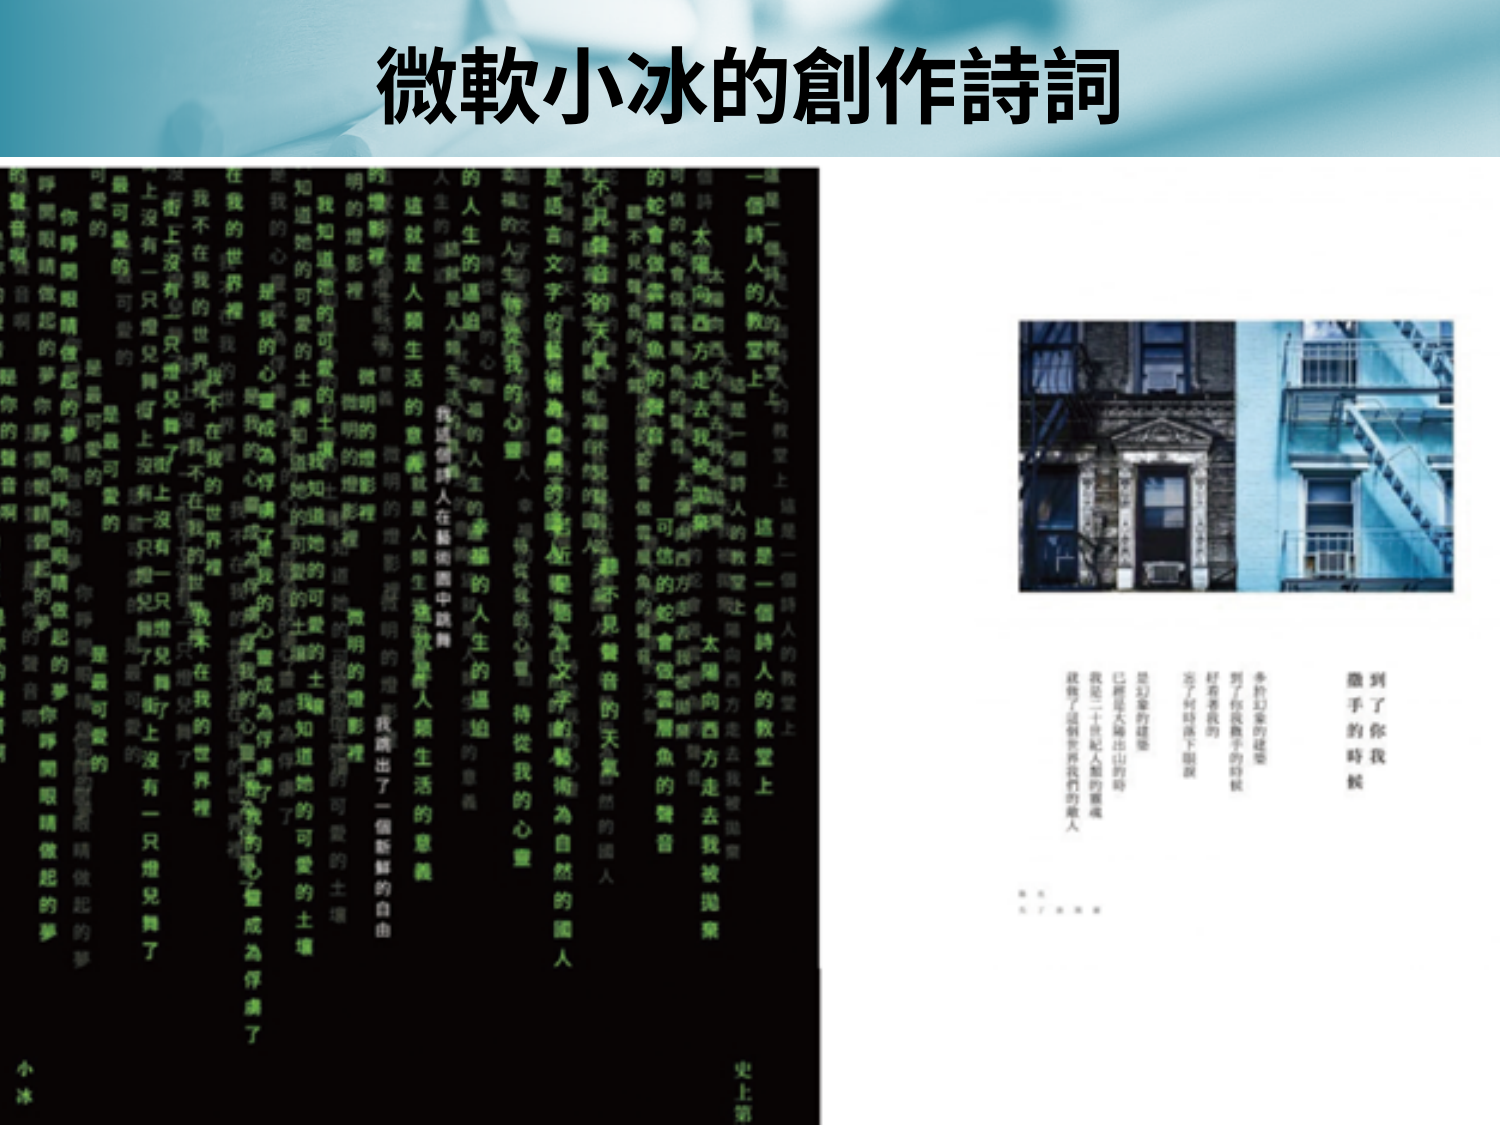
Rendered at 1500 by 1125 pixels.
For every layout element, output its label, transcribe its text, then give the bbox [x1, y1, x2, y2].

picture [0, 157, 1500, 1125]
title 微軟小冰的創作詩詞 [75, 24, 1425, 143]
